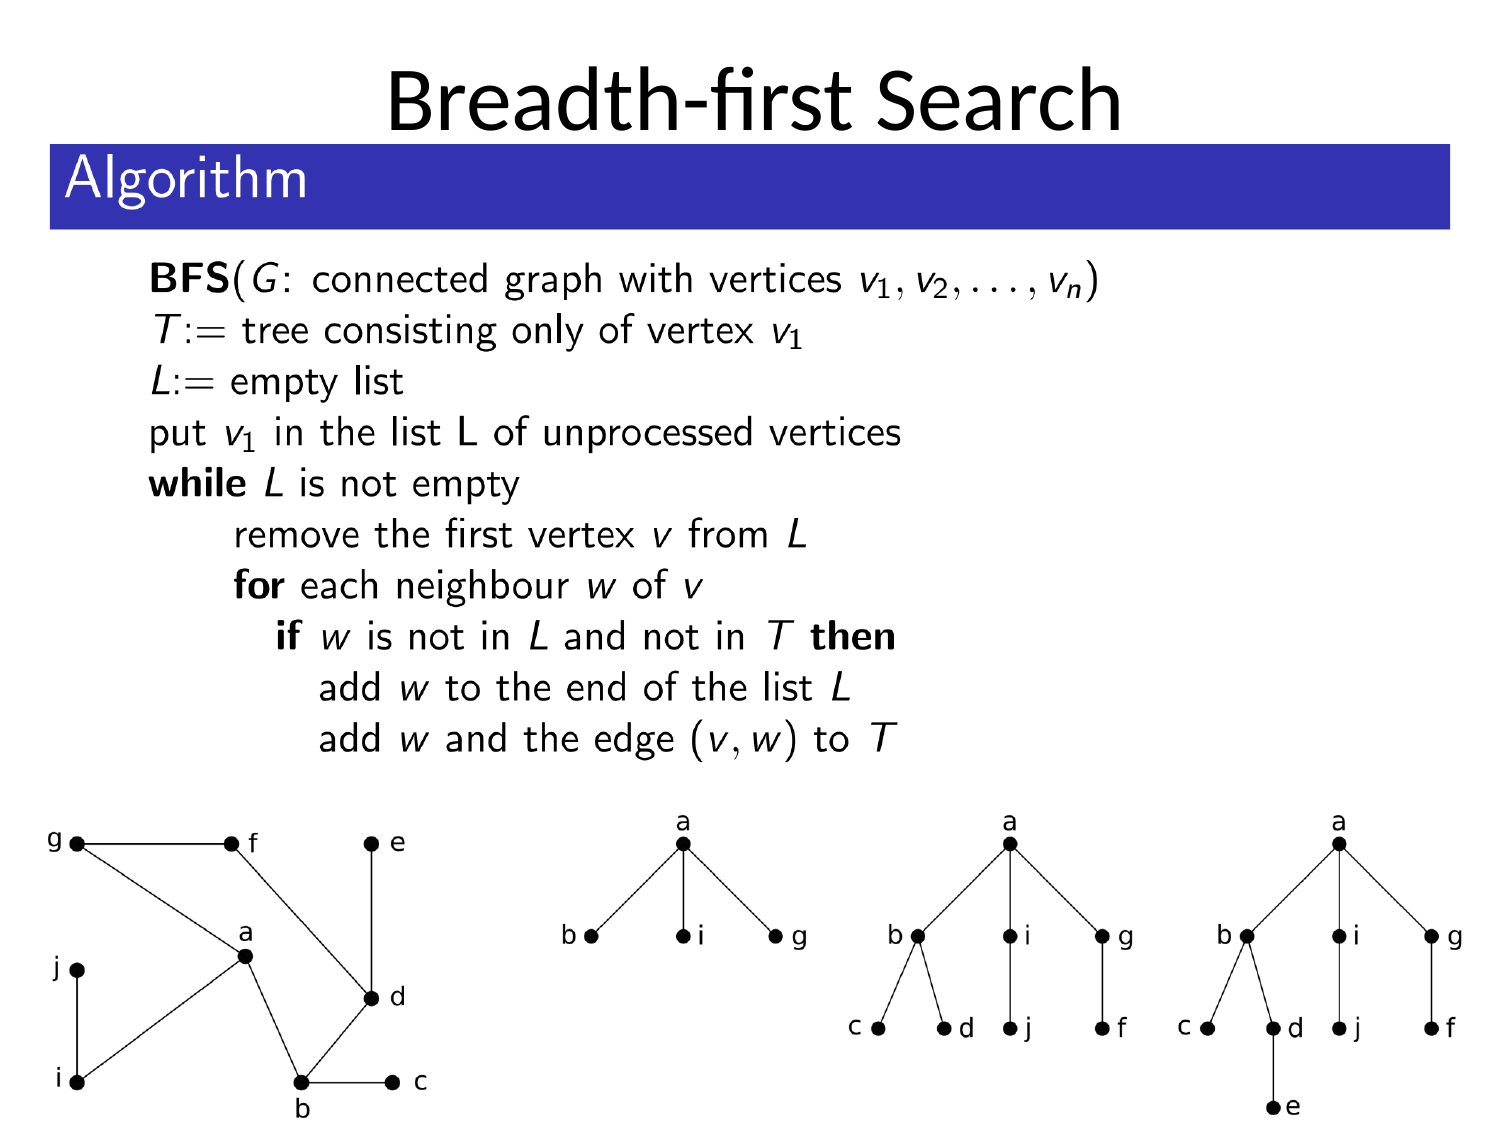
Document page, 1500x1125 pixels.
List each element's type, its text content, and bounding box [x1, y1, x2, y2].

title Breadth-first Search [80, 0, 1431, 143]
picture [0, 144, 1500, 1125]
